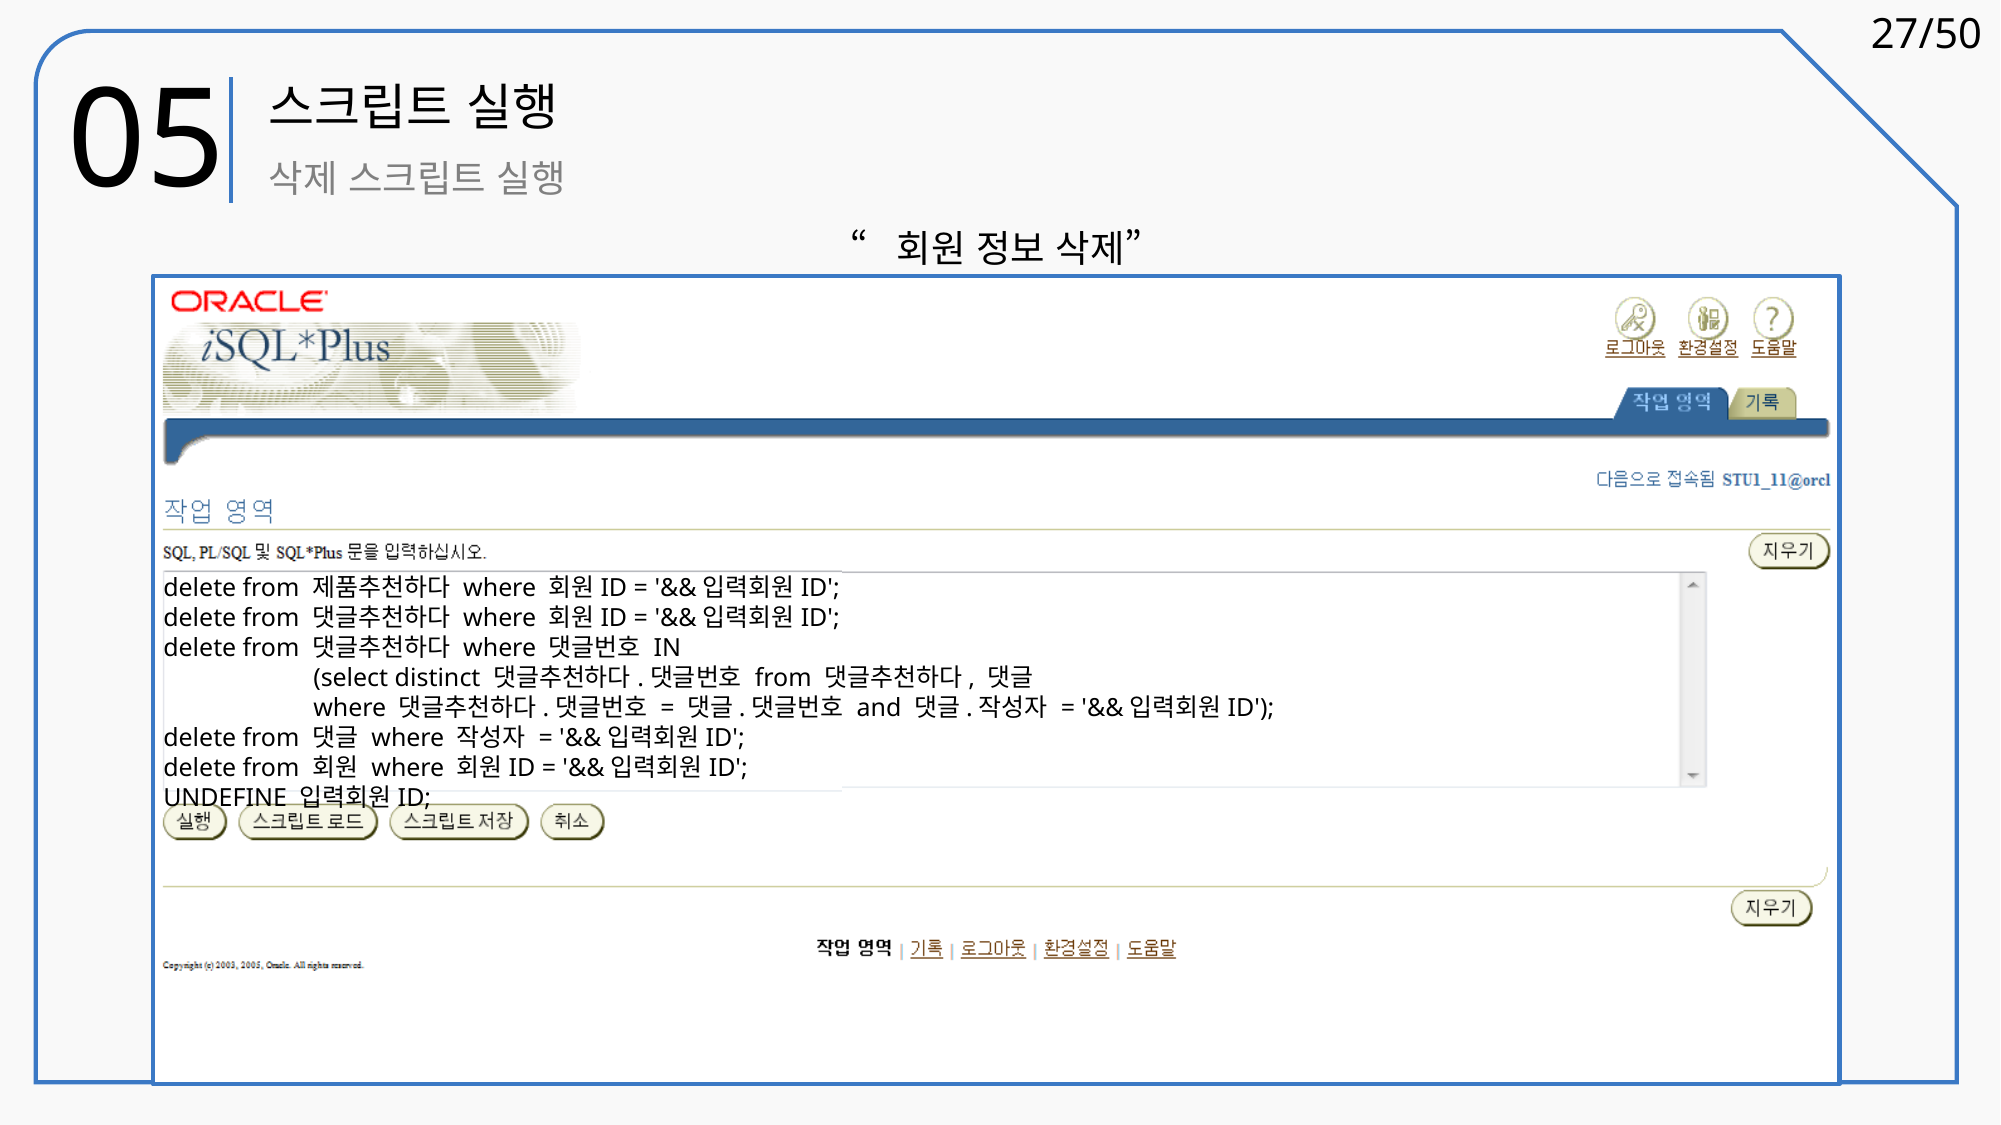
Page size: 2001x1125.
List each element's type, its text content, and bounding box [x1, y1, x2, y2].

picture [154, 277, 1838, 1083]
text_box “회원 정보 삭제” [835, 217, 1158, 277]
text_box 스크립트 실행 [253, 67, 574, 143]
text_box 05 [52, 41, 240, 221]
text_box [34, 29, 1958, 1084]
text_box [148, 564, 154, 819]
text_box 27/50 [1855, 0, 1998, 65]
text_box 삭제 스크립트 실행 [254, 147, 581, 208]
